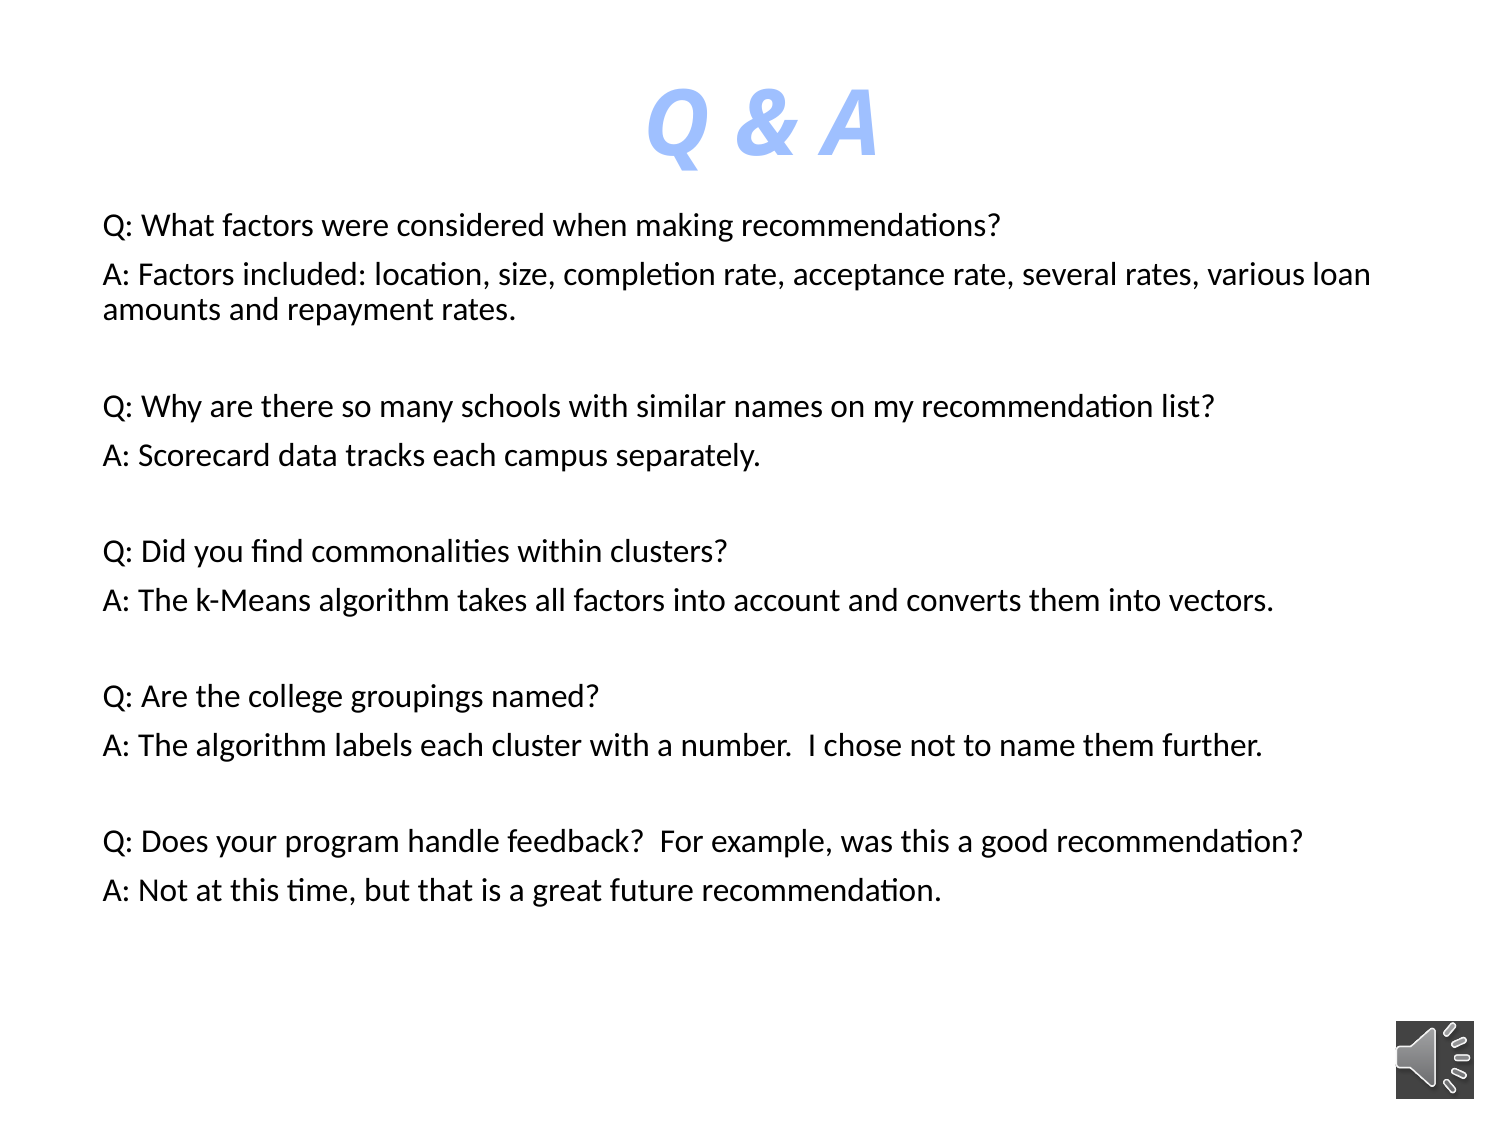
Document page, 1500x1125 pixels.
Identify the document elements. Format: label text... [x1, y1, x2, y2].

picture [1394, 1019, 1476, 1101]
title Q & A [125, 37, 1400, 201]
text_box Q: What factors were considered when making recommendations? A: Factors included: location, size, completion rate, acceptance rate, several rates, various loan amounts and repayment rates. Q: Why are there so many schools with similar names on my recommendation list? A: Scorecard data tracks each campus separately. Q: Did you find commonalities within clusters? A: The k-Means algorithm takes all factors into account and converts them into vectors. Q: Are the college groupings named? A: The algorithm labels each cluster with a number. I chose not to name them further. Q: Does your program handle feedback? For example, was this a good recommendation? A: Not at this time, but that is a great future recommendation. [87, 200, 1500, 982]
